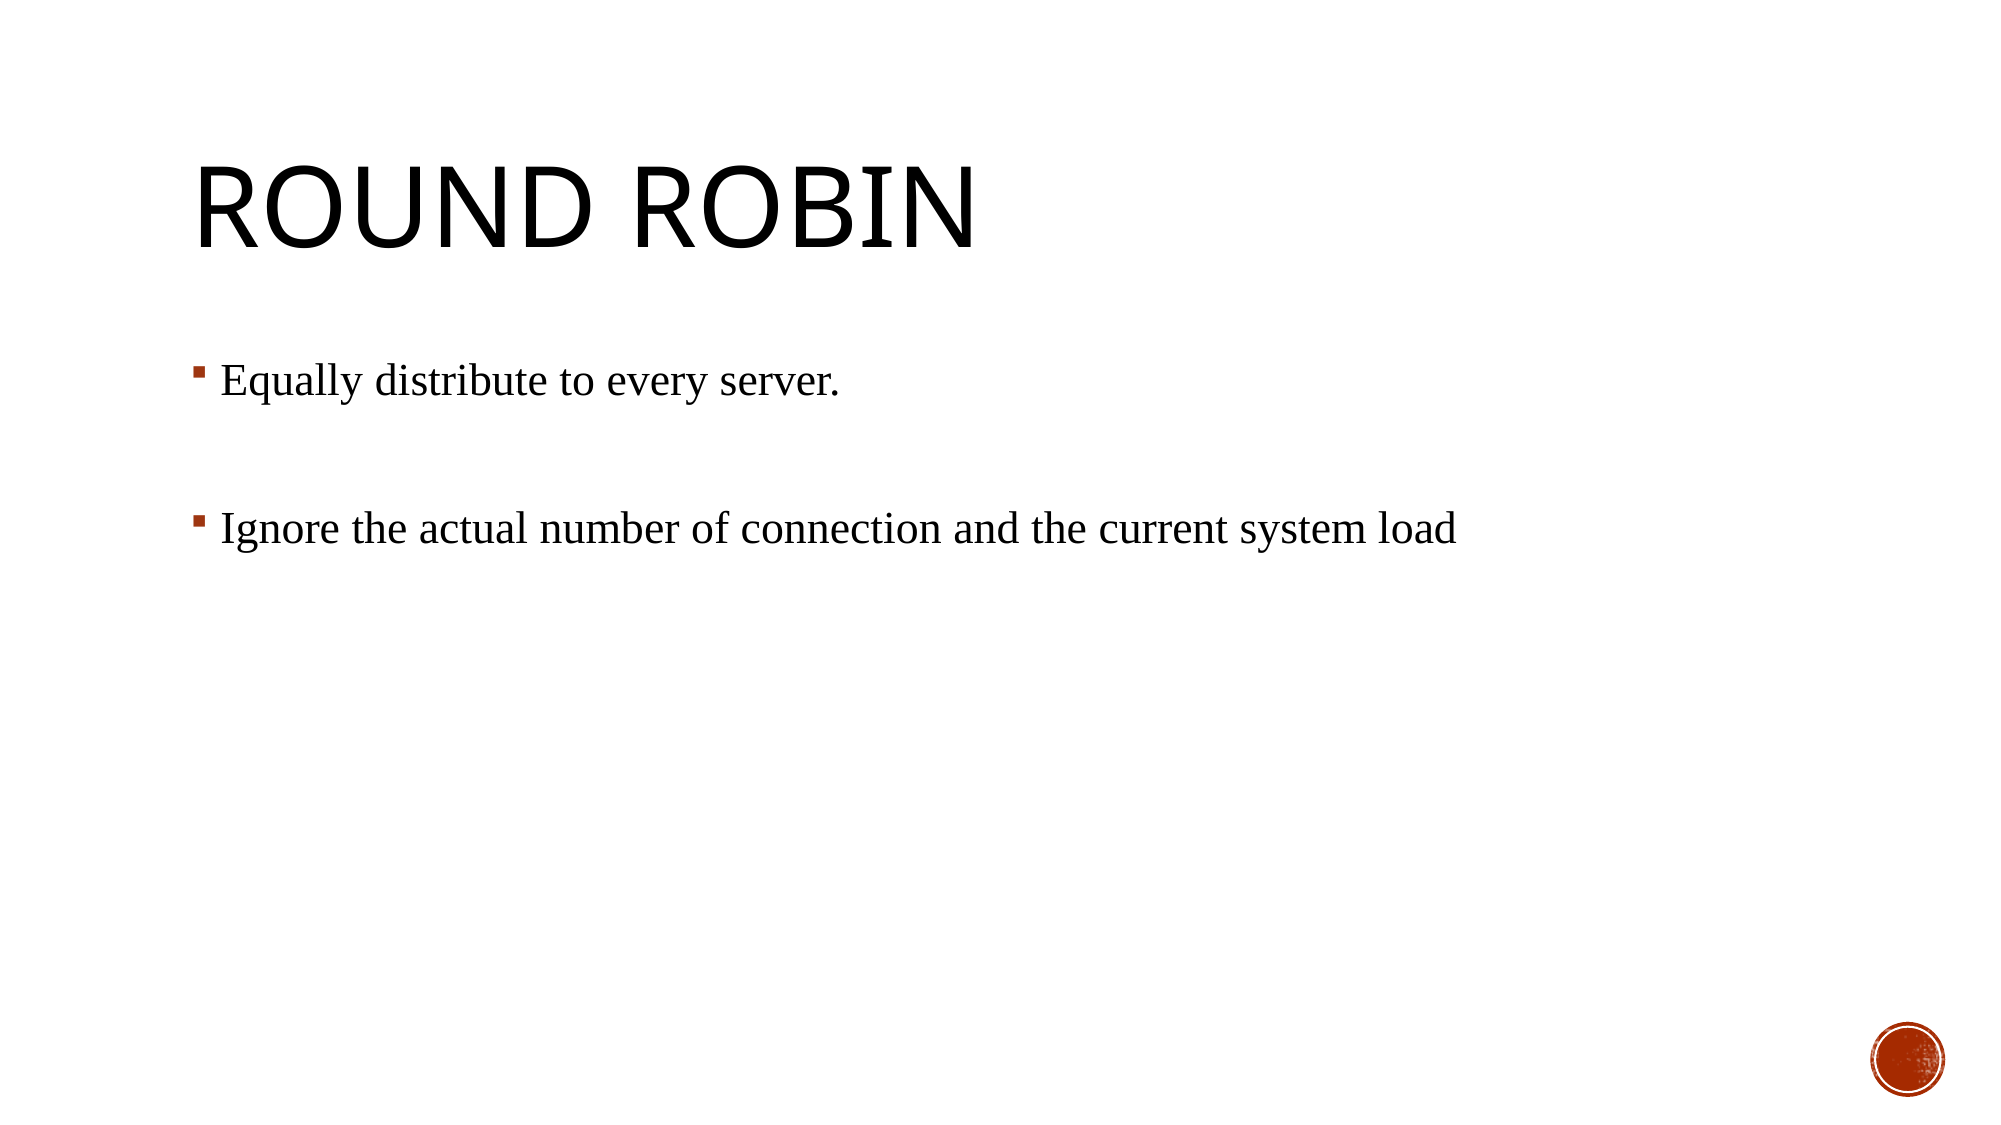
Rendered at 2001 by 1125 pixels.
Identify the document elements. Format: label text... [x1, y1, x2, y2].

list Equally distribute to every server. Ignore the actual number of connection and the current system load [175, 348, 1826, 1013]
title Round Robin [175, 79, 1826, 344]
